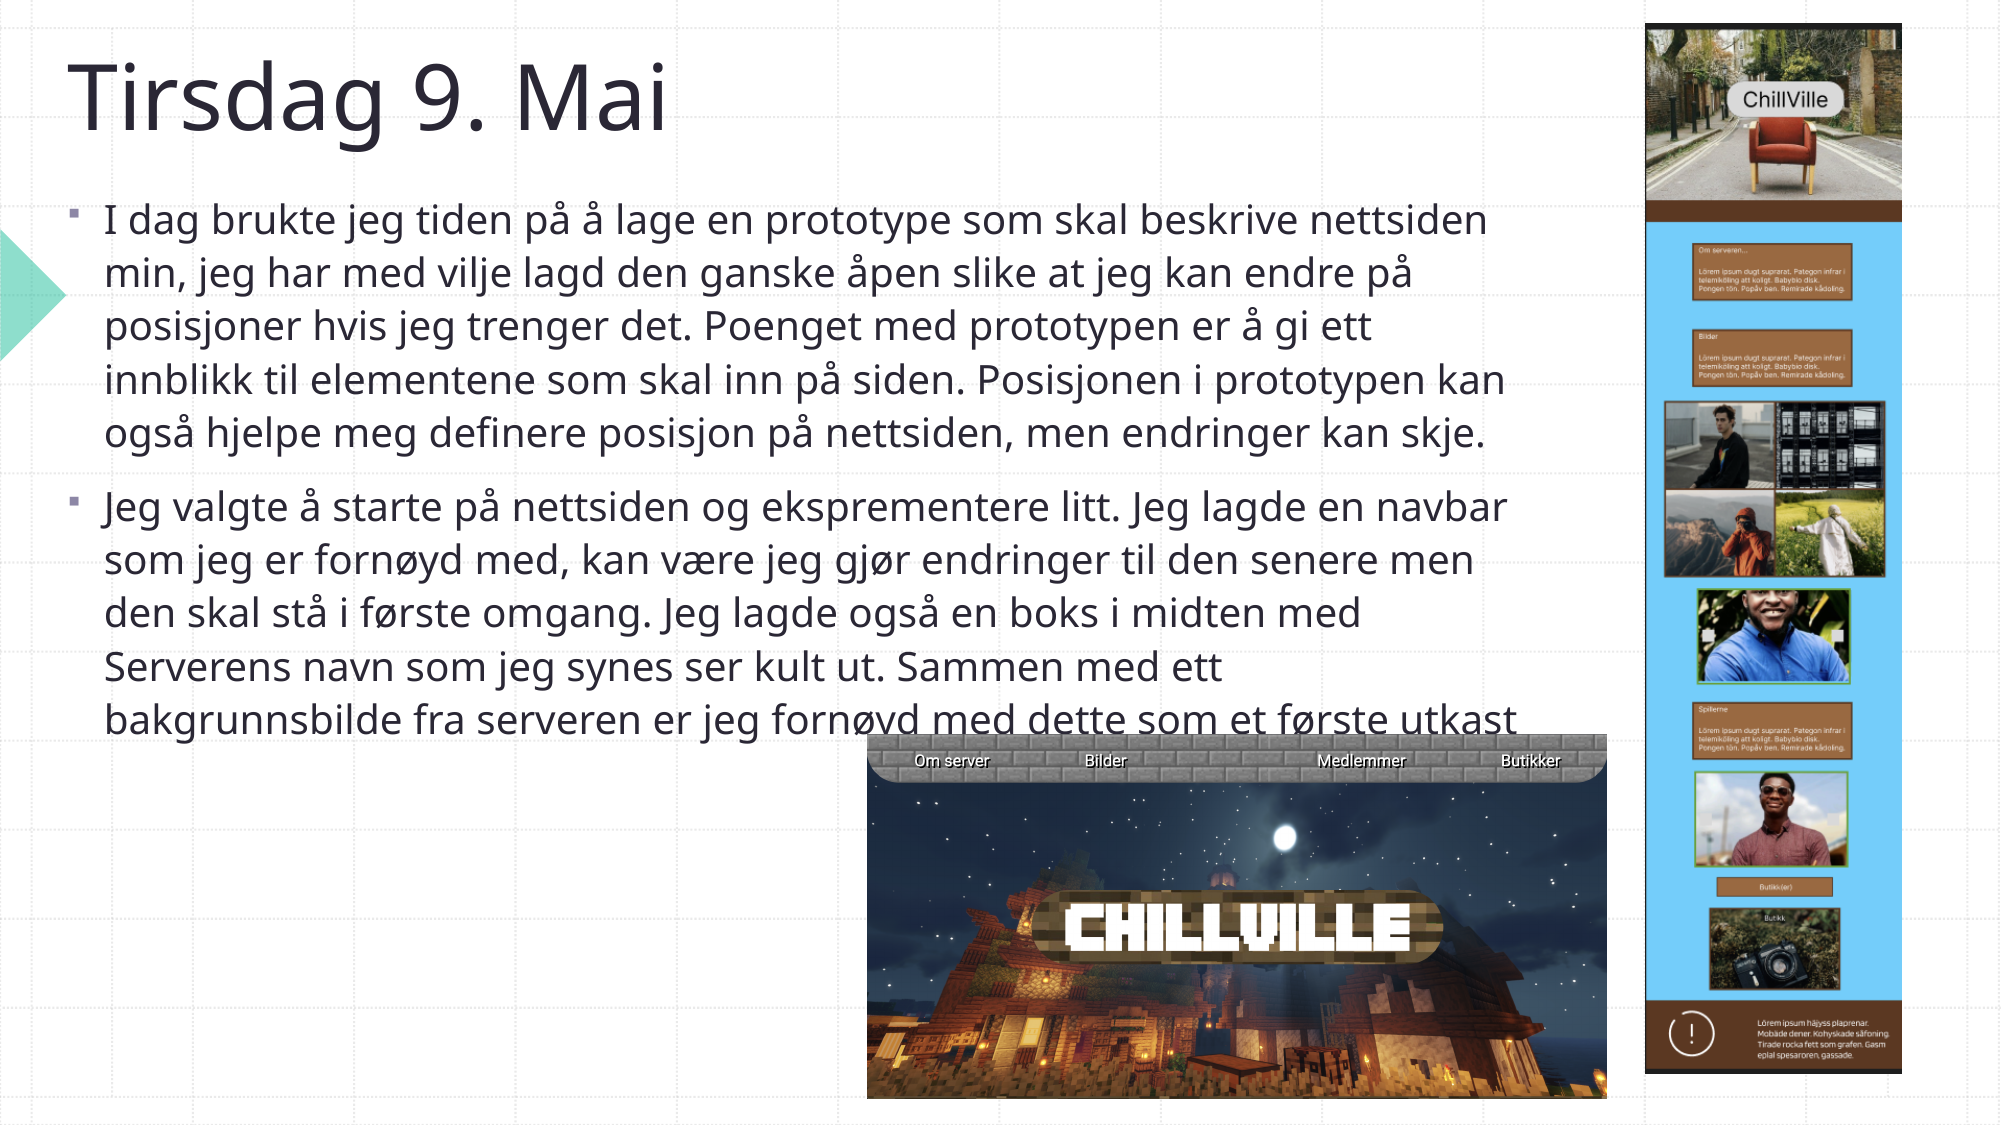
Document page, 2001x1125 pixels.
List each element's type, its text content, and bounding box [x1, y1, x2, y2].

picture [1645, 23, 1902, 1074]
list I dag brukte jeg tiden på å lage en prototype som skal beskrive nettsiden min, jeg har med vilje lagd den ganske åpen slike at jeg kan endre på posisjoner hvis jeg trenger det. Poenget med prototypen er å gi ett innblikk til elementene som skal inn på siden. Posisjonen i prototypen kan også hjelpe meg definere posisjon på nettsiden, men endringer kan skje. Jeg valgte å starte på nettsiden og eksprementere litt. Jeg lagde en navbar som jeg er fornøyd med, kan være jeg gjør endringer til den senere men den skal stå i første omgang. Jeg lagde også en boks i midten med Serverens navn som jeg synes ser kult ut. Sammen med ett bakgrunnsbilde fra serveren er jeg fornøyd med dette som et første utkast [52, 181, 1535, 766]
picture [867, 734, 1607, 1099]
title Tirsdag 9. Mai [52, 30, 737, 157]
